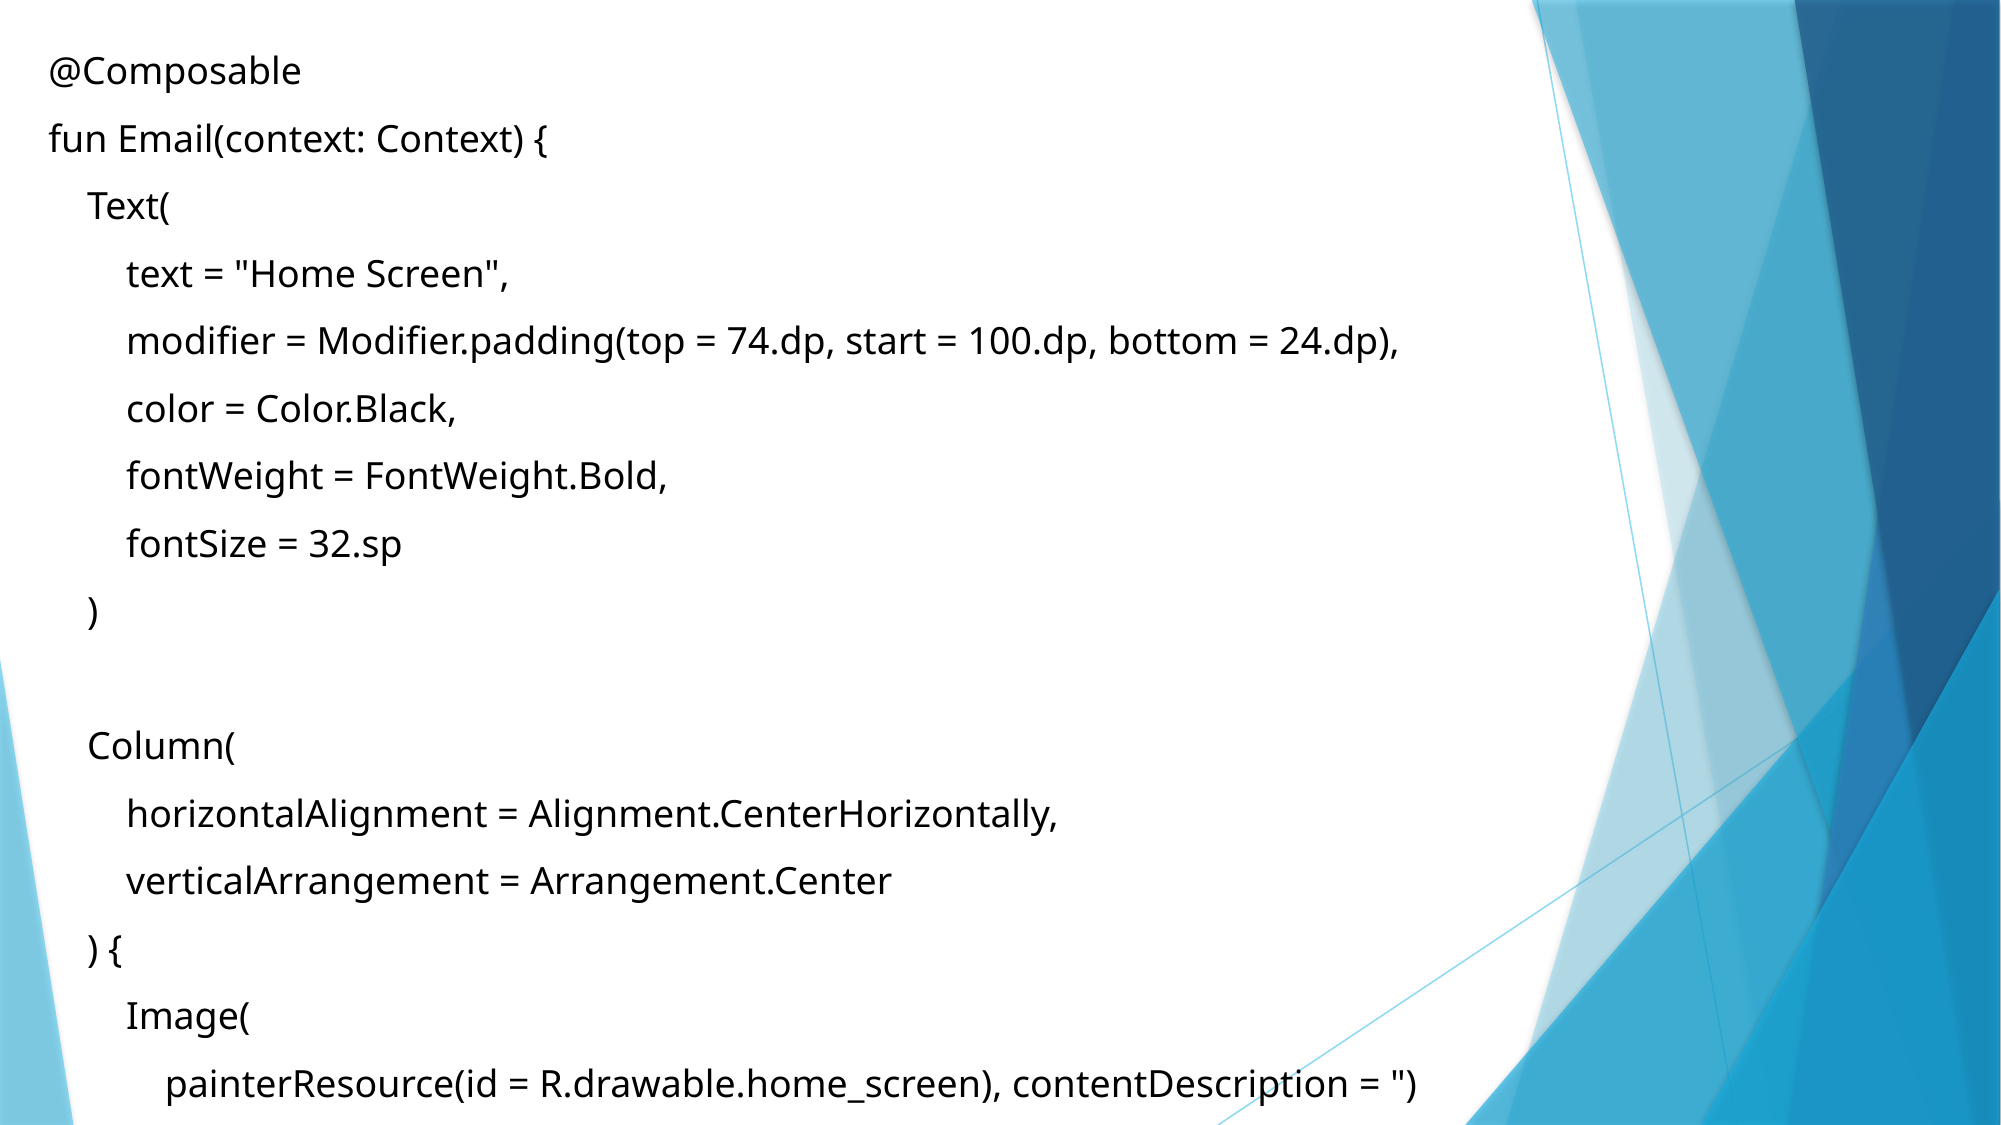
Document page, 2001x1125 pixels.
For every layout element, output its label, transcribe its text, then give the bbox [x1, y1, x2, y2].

text_box @Composable fun Email(context: Context) { Text( text = "Home Screen", modifier = Modifier.padding(top = 74.dp, start = 100.dp, bottom = 24.dp), color = Color.Black, fontWeight = FontWeight.Bold, fontSize = 32.sp ) Column( horizontalAlignment = Alignment.CenterHorizontally, verticalArrangement = Arrangement.Center ) { Image( painterResource(id = R.drawable.home_screen), contentDescription = ") [33, 17, 1869, 1125]
